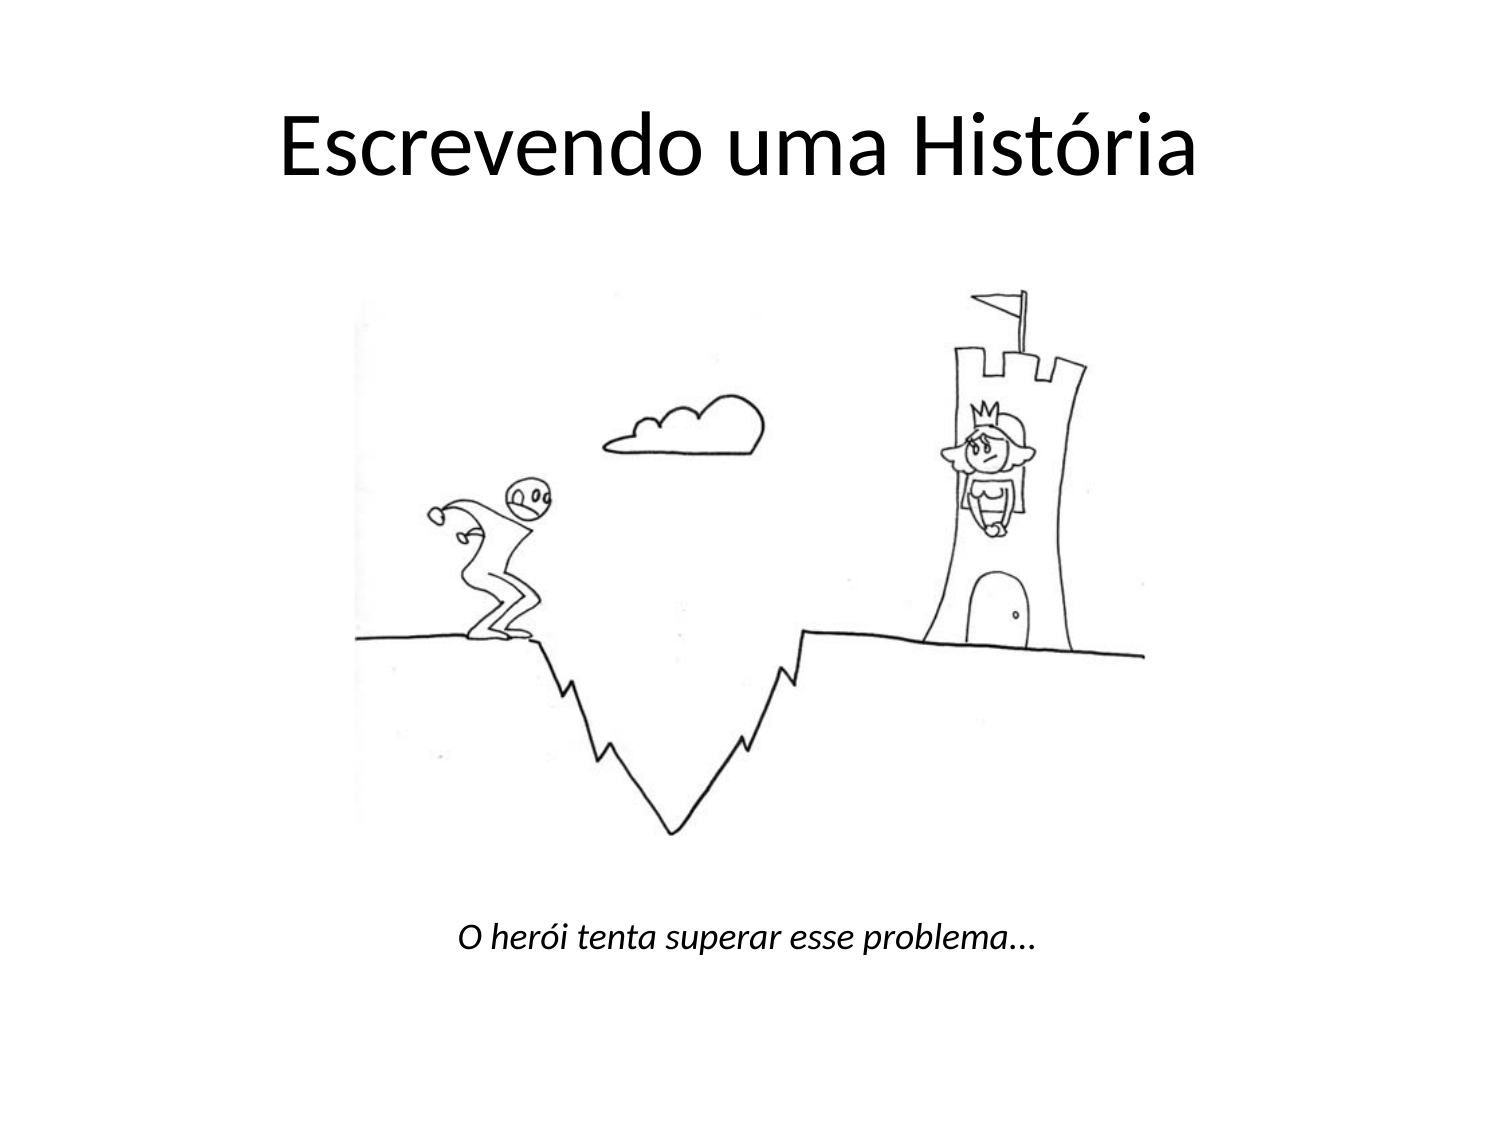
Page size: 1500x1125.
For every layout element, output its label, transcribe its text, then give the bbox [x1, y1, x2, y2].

title Escrevendo uma História [75, 45, 1425, 233]
picture [354, 289, 1146, 836]
text_box O herói tenta superar esse problema... [442, 874, 1193, 965]
